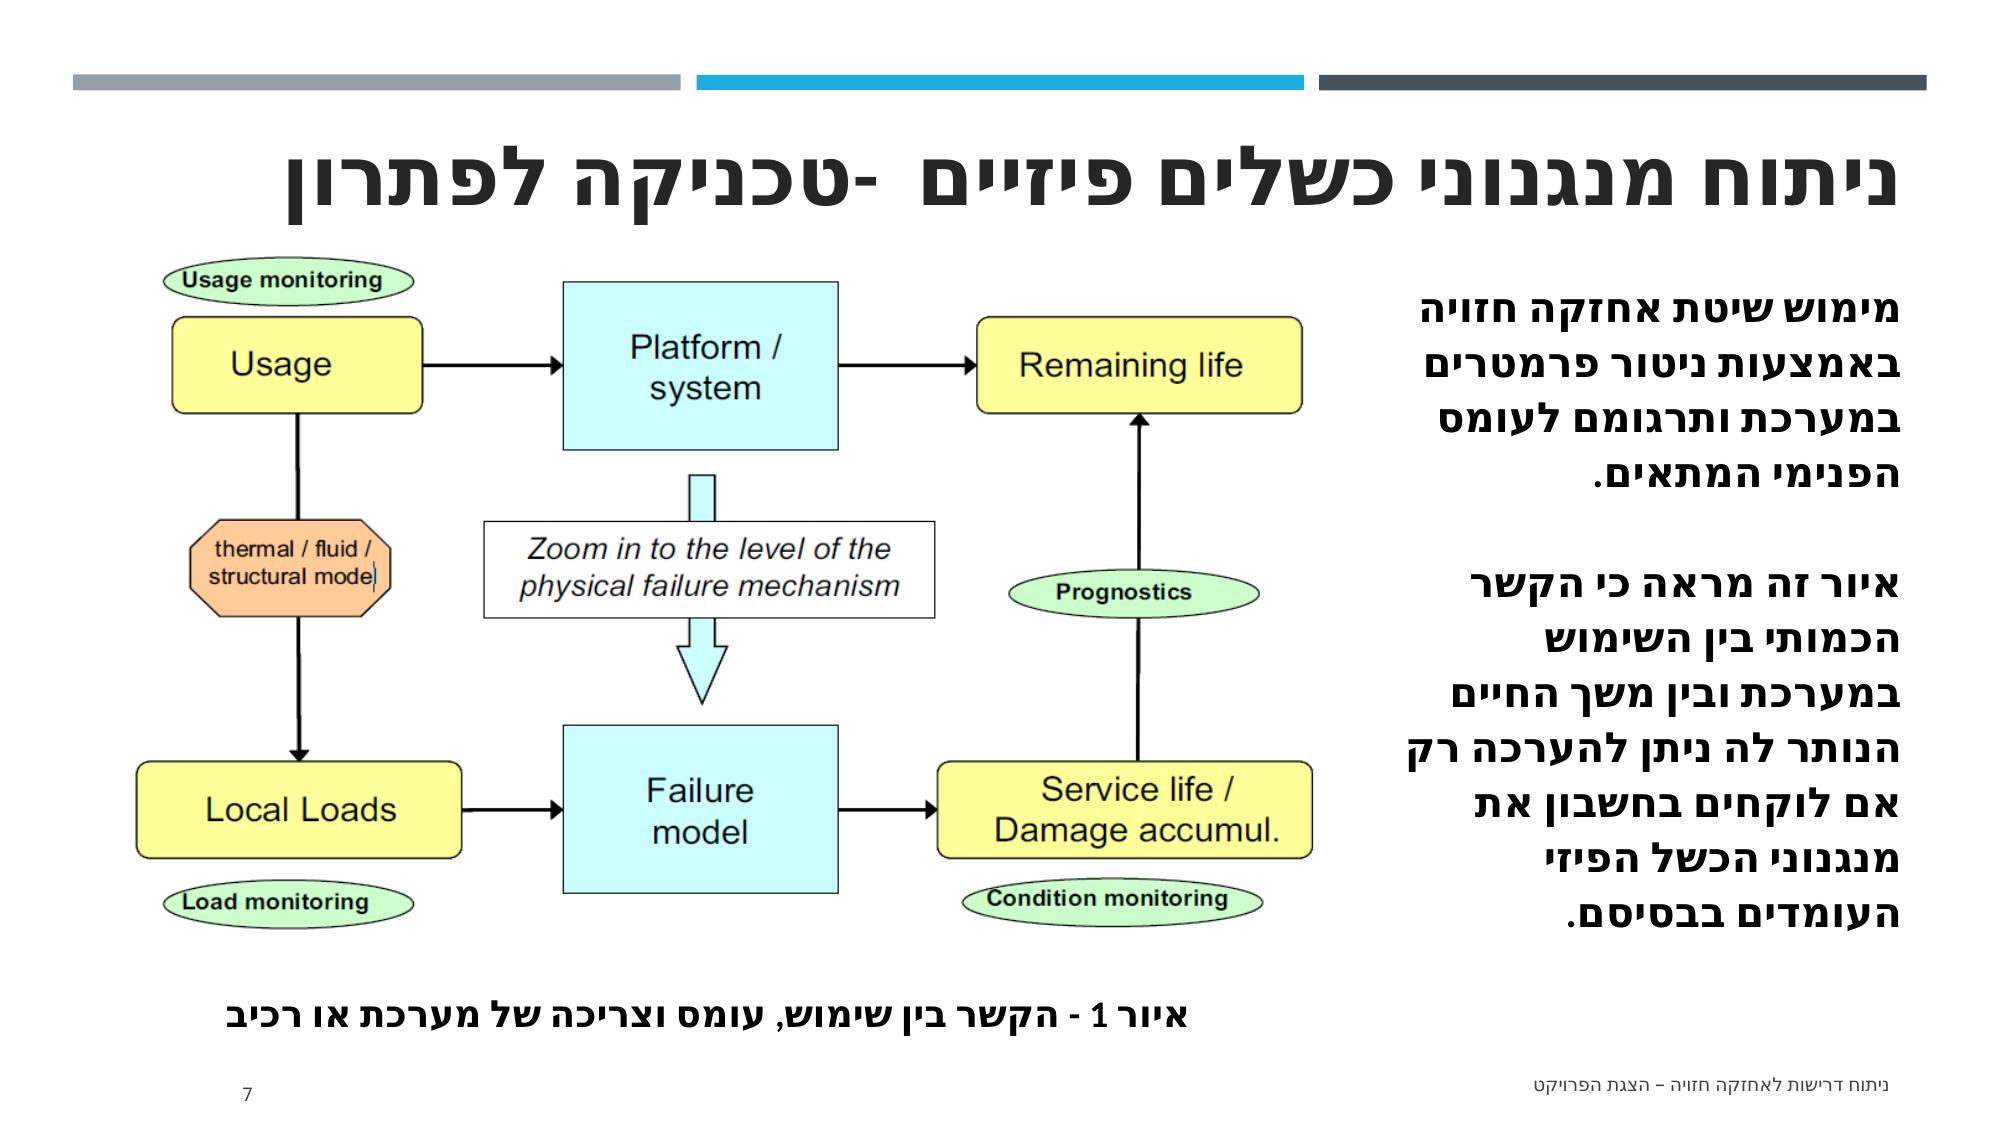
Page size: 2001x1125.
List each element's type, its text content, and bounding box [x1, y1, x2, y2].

text_box איור 1 - הקשר בין שימוש, עומס וצריכה של מערכת או רכיב [82, 977, 1206, 1057]
list מימוש שיטת אחזקה חזויה באמצעות ניטור פרמטרים במערכת ותרגומם לעומס הפנימי המתאים. איור זה מראה כי הקשר הכמותי בין השימוש במערכת ובין משך החיים הנותר לה ניתן להערכה רק אם לוקחים בחשבון את מנגנוני הכשל הפיזי העומדים בבסיסם. [1373, 310, 1918, 1011]
title ניתוח מנגנוני כשלים פיזיים -טכניקה לפתרון [109, 34, 1920, 230]
picture [74, 229, 1354, 969]
